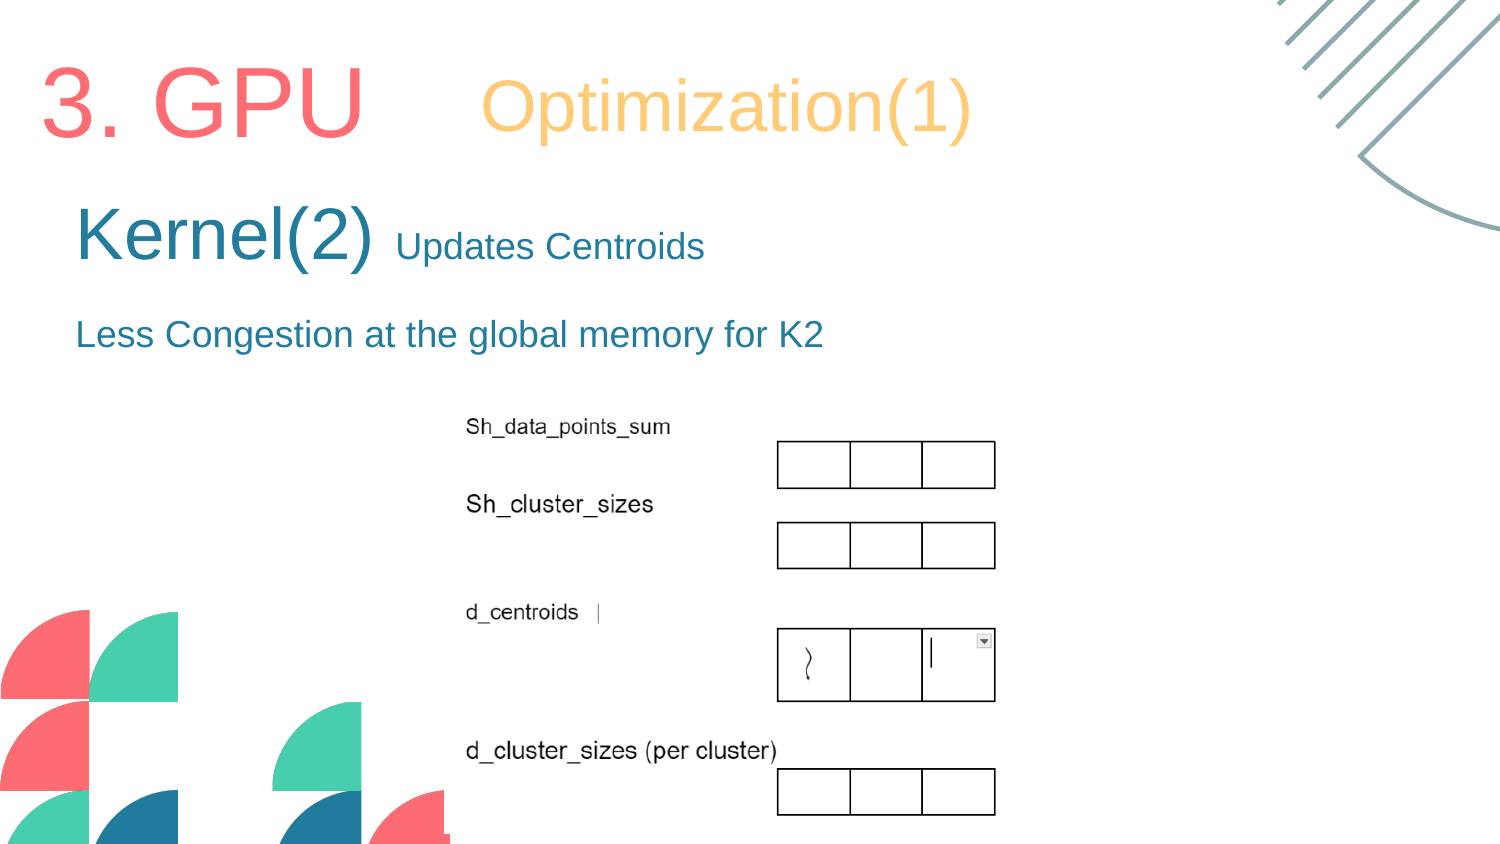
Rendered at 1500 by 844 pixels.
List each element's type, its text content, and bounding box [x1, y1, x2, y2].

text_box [1286, 13, 1500, 45]
text_box [361, 790, 451, 844]
text_box [0, 701, 89, 790]
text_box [1374, 136, 1500, 191]
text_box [1303, 53, 1500, 70]
text_box [88, 790, 178, 844]
text_box [272, 791, 361, 844]
text_box 3. GPU [40, 42, 491, 162]
text_box Optimization(1) [233, 58, 1222, 146]
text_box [1336, 107, 1500, 128]
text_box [1278, 0, 1500, 5]
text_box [1318, 79, 1500, 99]
picture [444, 388, 1101, 834]
text_box [0, 790, 88, 844]
text_box [88, 612, 178, 702]
text_box [272, 702, 362, 791]
text_box Kernel(2) Updates Centroids Less Congestion at the global memory for K2 [75, 186, 1064, 355]
text_box [0, 610, 90, 699]
